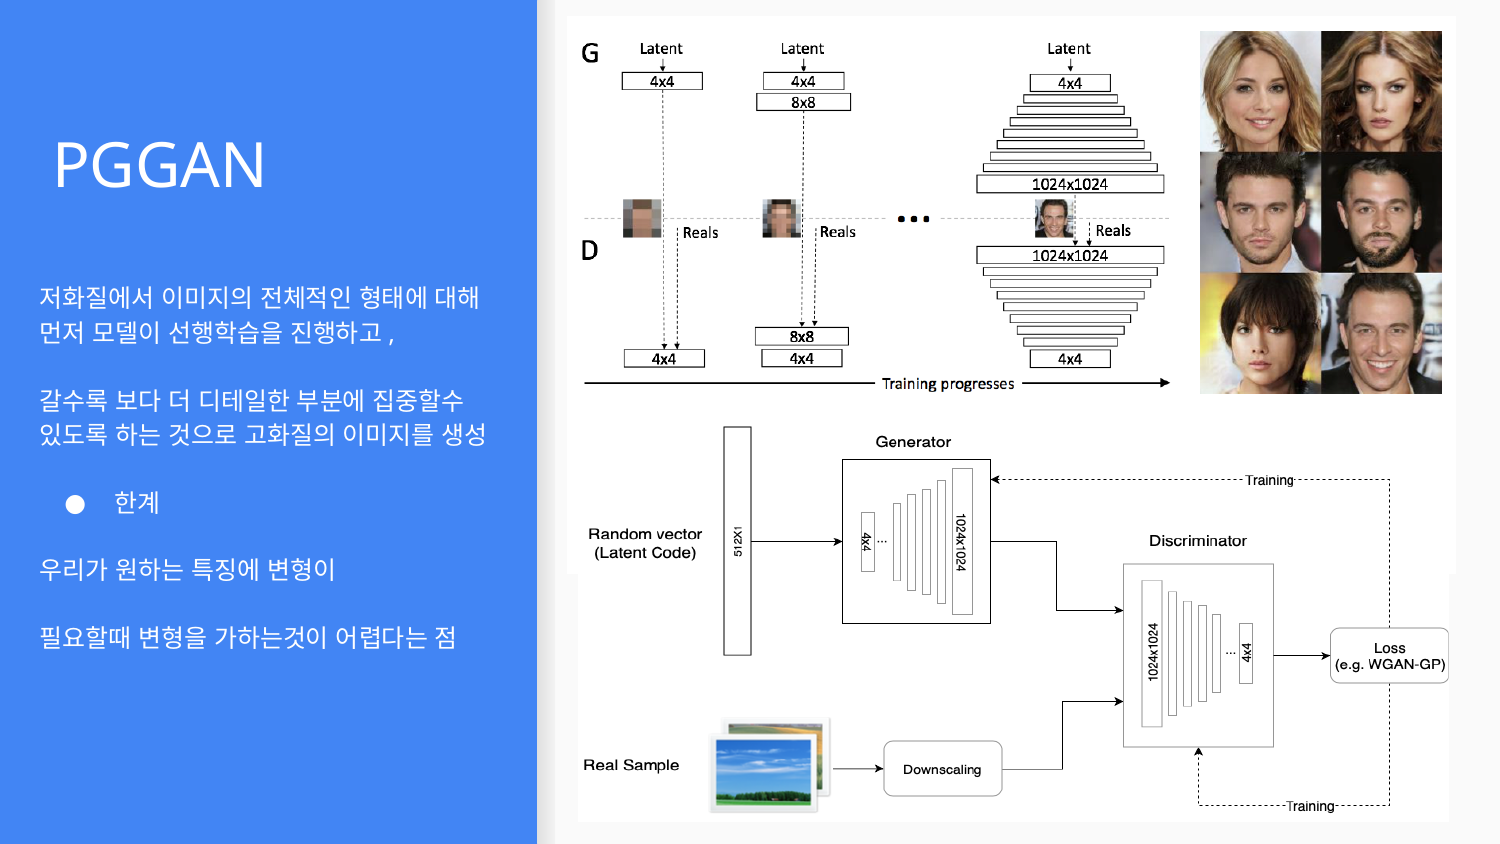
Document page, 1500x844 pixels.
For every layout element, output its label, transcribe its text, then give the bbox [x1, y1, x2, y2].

title PGGAN [37, 58, 498, 216]
picture [566, 16, 1457, 823]
list 저화질에서 이미지의 전체적인 형태에 대해 먼저 모델이 선행학습을 진행하고, 갈수록 보다 더 디테일한 부분에 집중할수 있도록 하는 것으로 고화질의 이미지를 생성 한계 우리가 원하는 특징에 변형이 필요할때 변형을 가하는것이 어렵다는 점 [24, 263, 511, 788]
